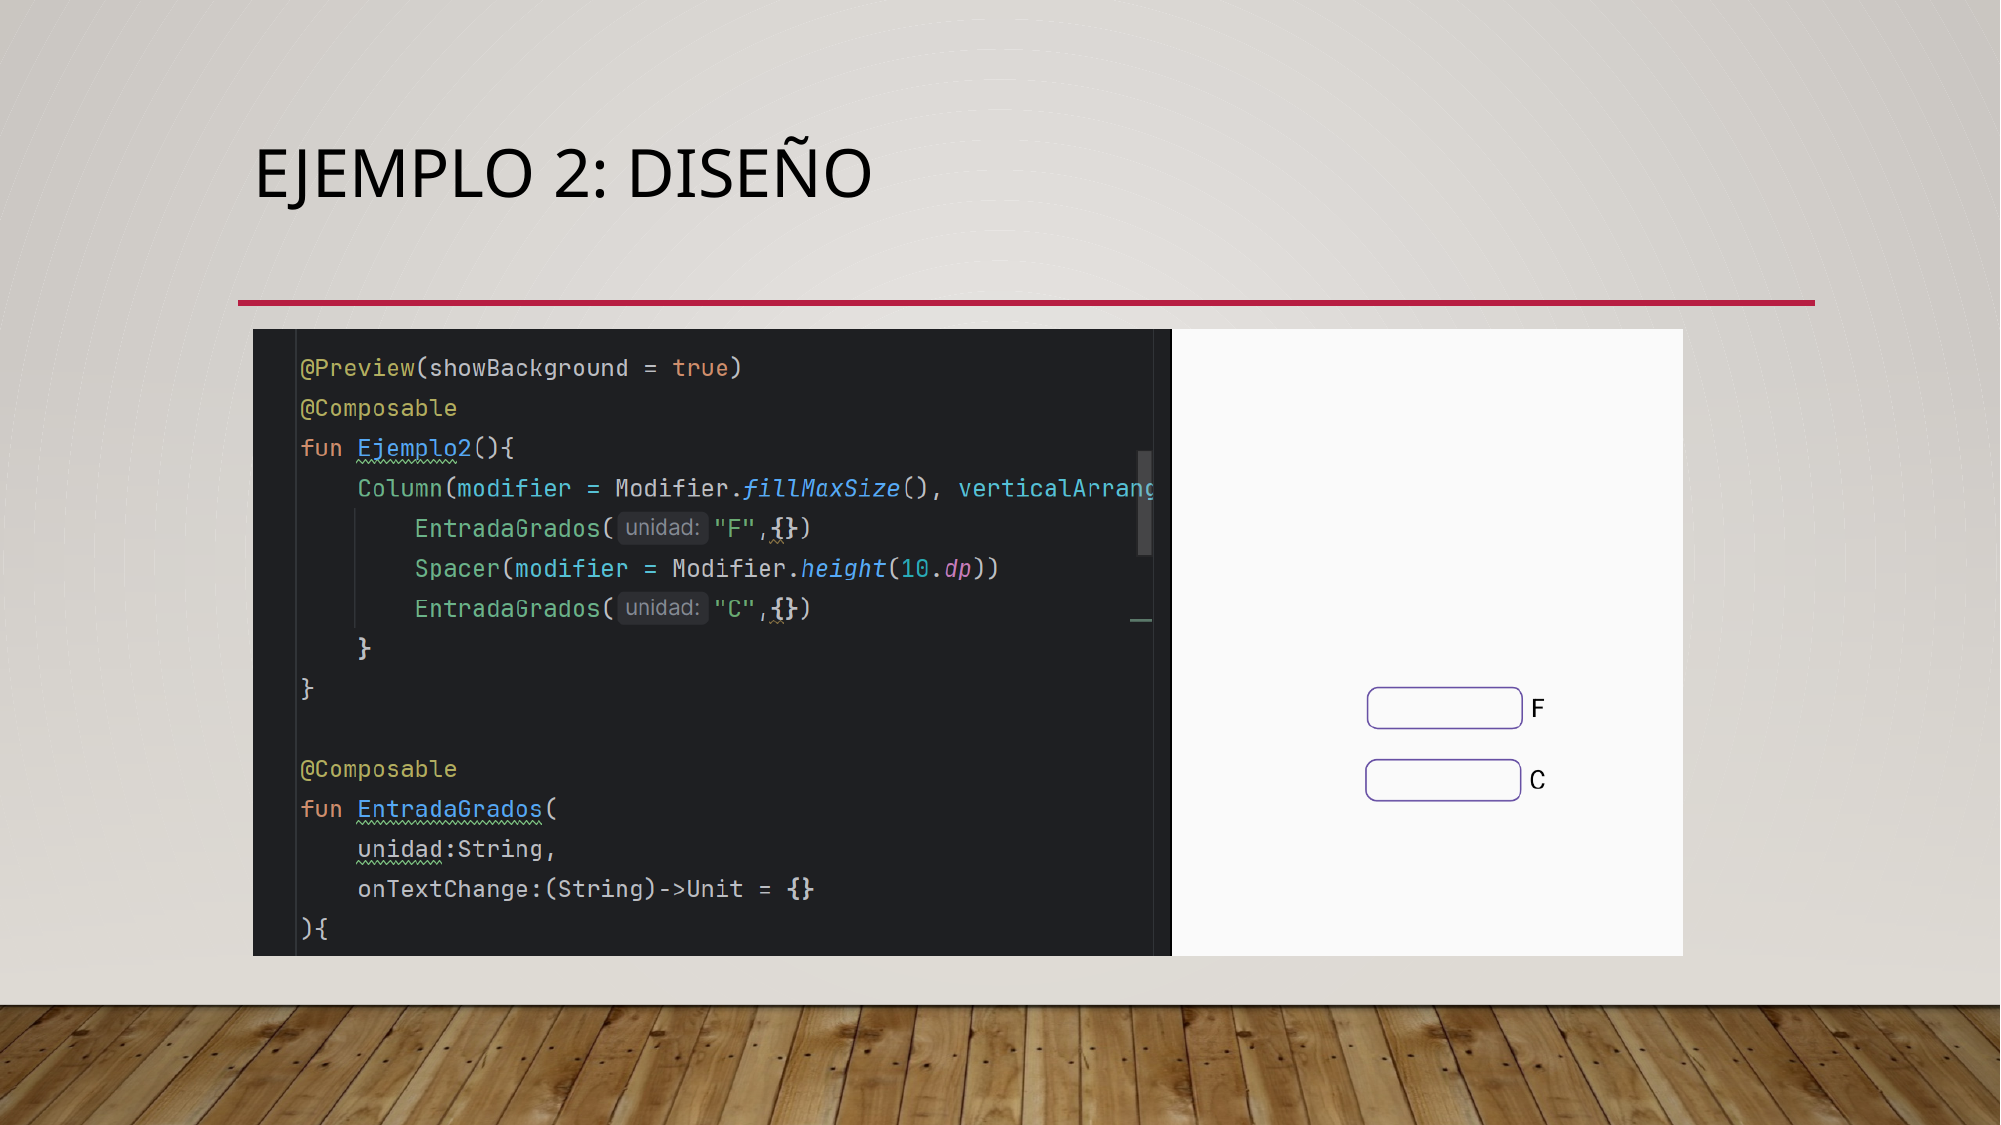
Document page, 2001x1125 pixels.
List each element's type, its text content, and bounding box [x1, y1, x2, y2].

title Ejemplo 2: Diseño [238, 131, 1814, 305]
picture [0, 1005, 2000, 1125]
picture [253, 329, 1684, 956]
